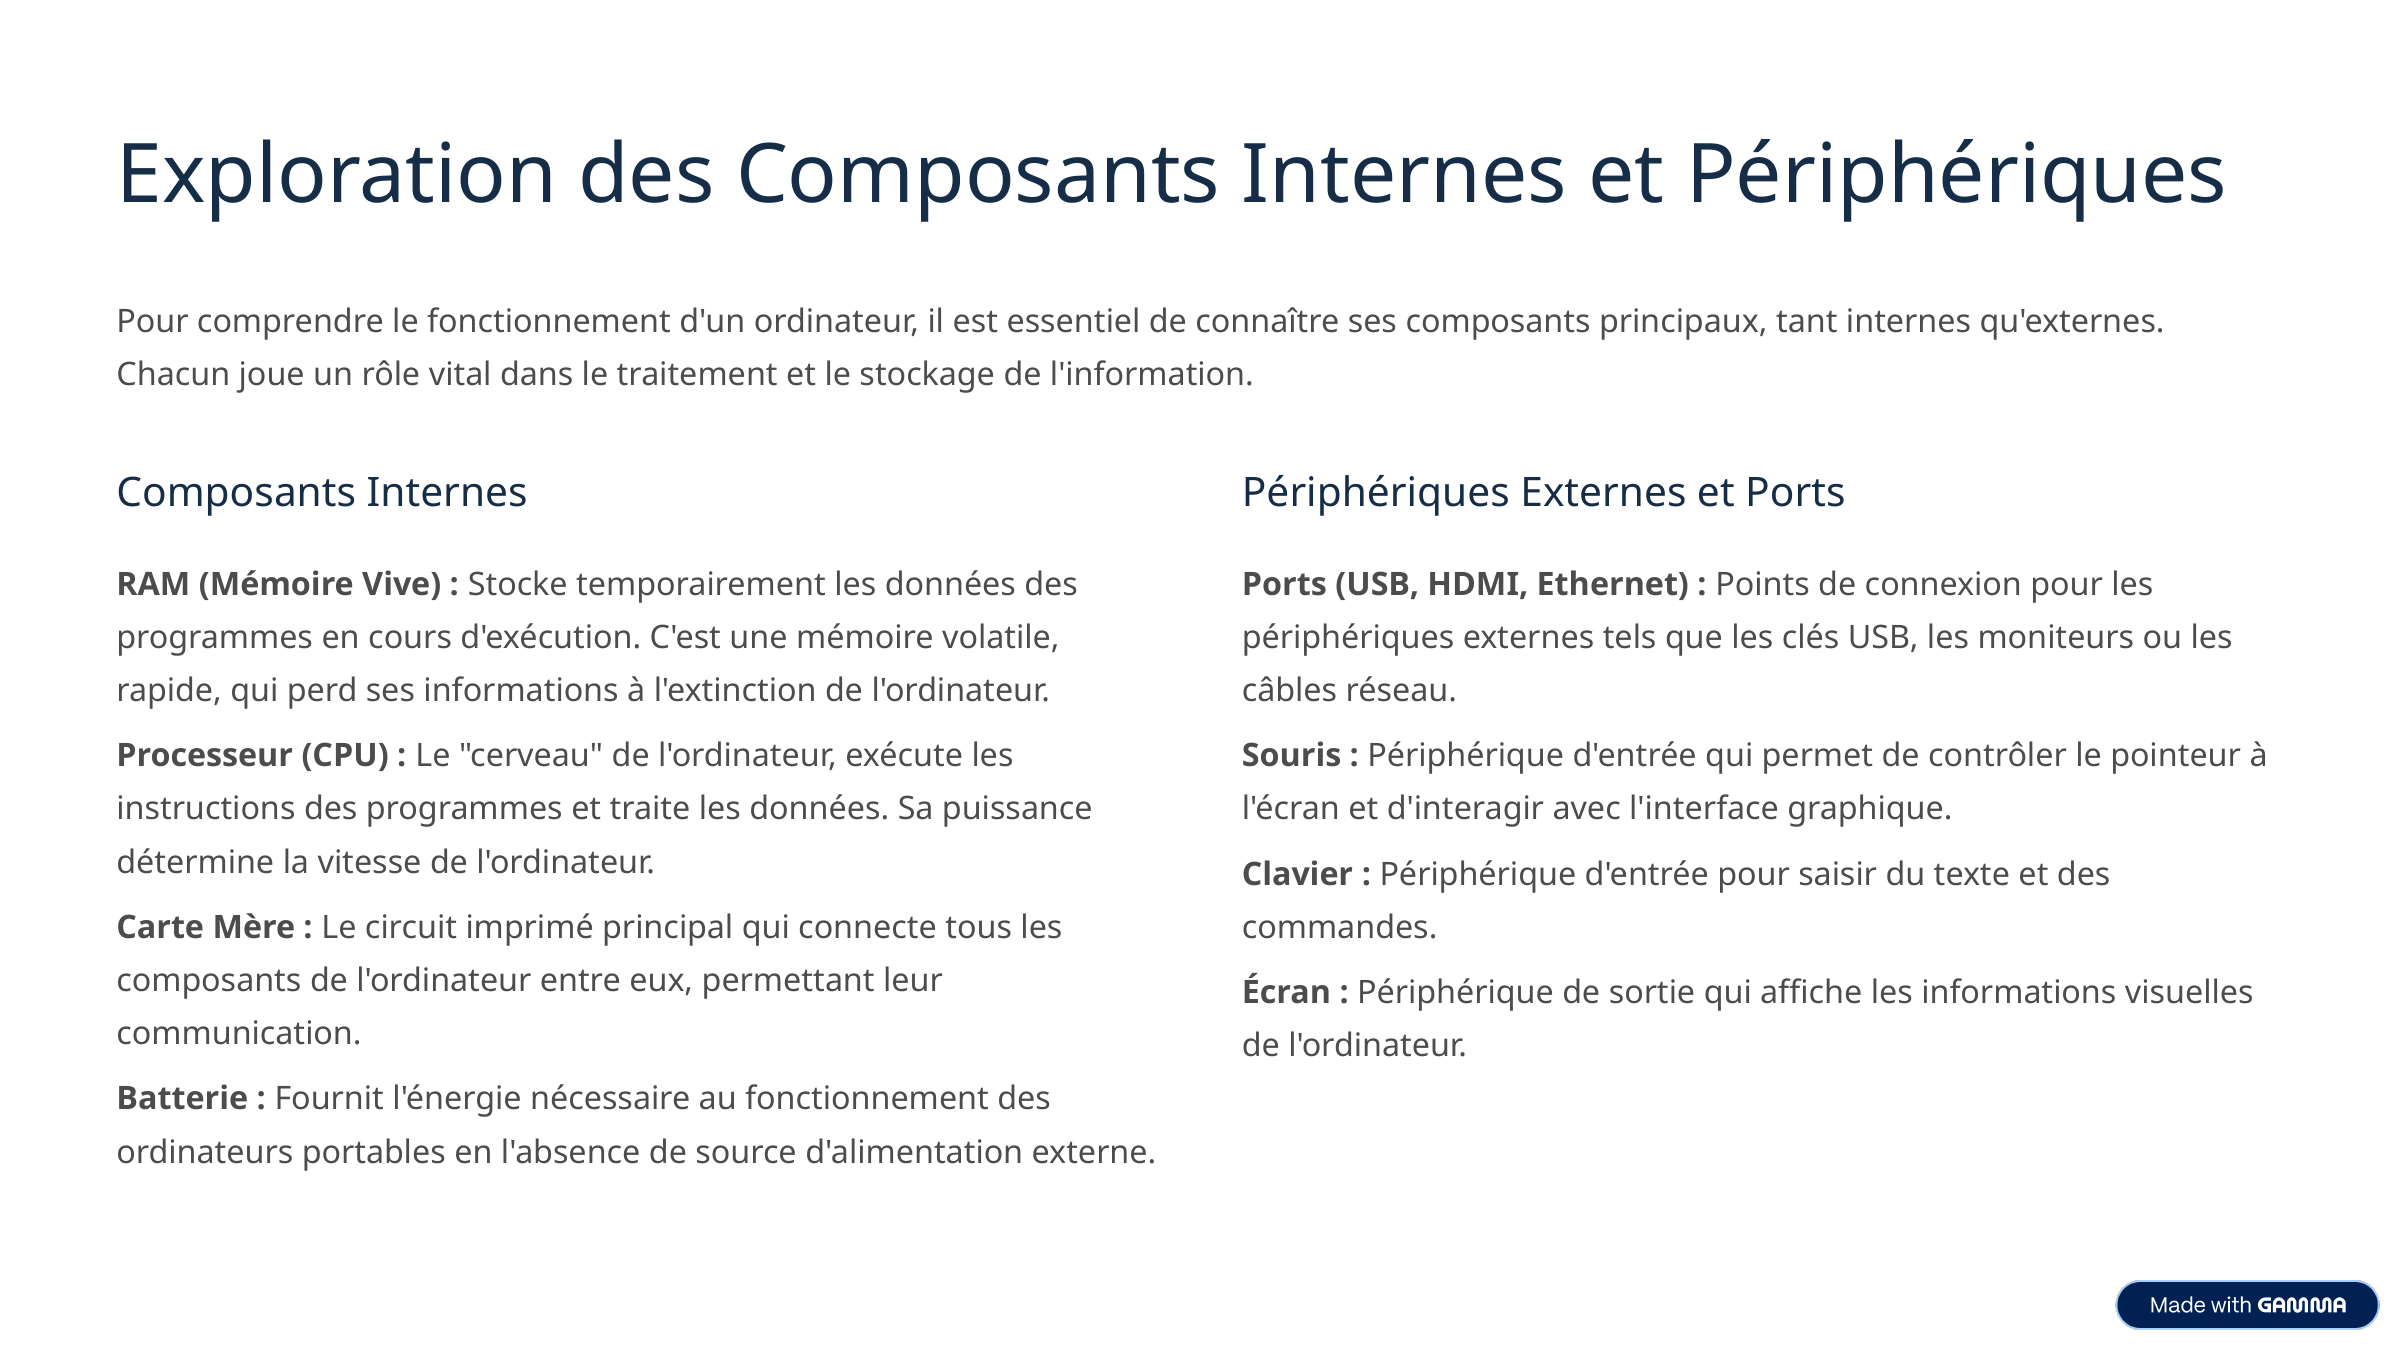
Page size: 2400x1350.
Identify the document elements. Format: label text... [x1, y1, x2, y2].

text_box Clavier : Périphérique d'entrée pour saisir du texte et des commandes. [1241, 838, 2285, 945]
text_box Écran : Périphérique de sortie qui affiche les informations visuelles de l'ordinateur. [1241, 956, 2285, 1063]
text_box Périphériques Externes et Ports [1241, 463, 1780, 516]
text_box Pour comprendre le fonctionnement d'un ordinateur, il est essentiel de connaître ses composants principaux, tant internes qu'externes. Chacun joue un rôle vital dans le traitement et le stockage de l'information. [116, 286, 2284, 393]
text_box RAM (Mémoire Vive) : Stocke temporairement les données des programmes en cours d'exécution. C'est une mémoire volatile, rapide, qui perd ses informations à l'extinction de l'ordinateur. [116, 548, 1160, 709]
text_box Exploration des Composants Internes et Périphériques [116, 115, 1989, 220]
text_box Souris : Périphérique d'entrée qui permet de contrôler le pointeur à l'écran et d'interagir avec l'interface graphique. [1241, 720, 2285, 827]
text_box Carte Mère : Le circuit imprimé principal qui connecte tous les composants de l'ordinateur entre eux, permettant leur communication. [116, 891, 1160, 1052]
text_box Batterie : Fournit l'énergie nécessaire au fonctionnement des ordinateurs portables en l'absence de source d'alimentation externe. [116, 1063, 1160, 1223]
text_box Composants Internes [116, 463, 533, 516]
text_box Ports (USB, HDMI, Ethernet) : Points de connexion pour les périphériques externes tels que les clés USB, les moniteurs ou les câbles réseau. [1241, 548, 2285, 709]
text_box Processeur (CPU) : Le "cerveau" de l'ordinateur, exécute les instructions des programmes et traite les données. Sa puissance détermine la vitesse de l'ordinateur. [116, 720, 1160, 880]
picture [2106, 1271, 2389, 1339]
